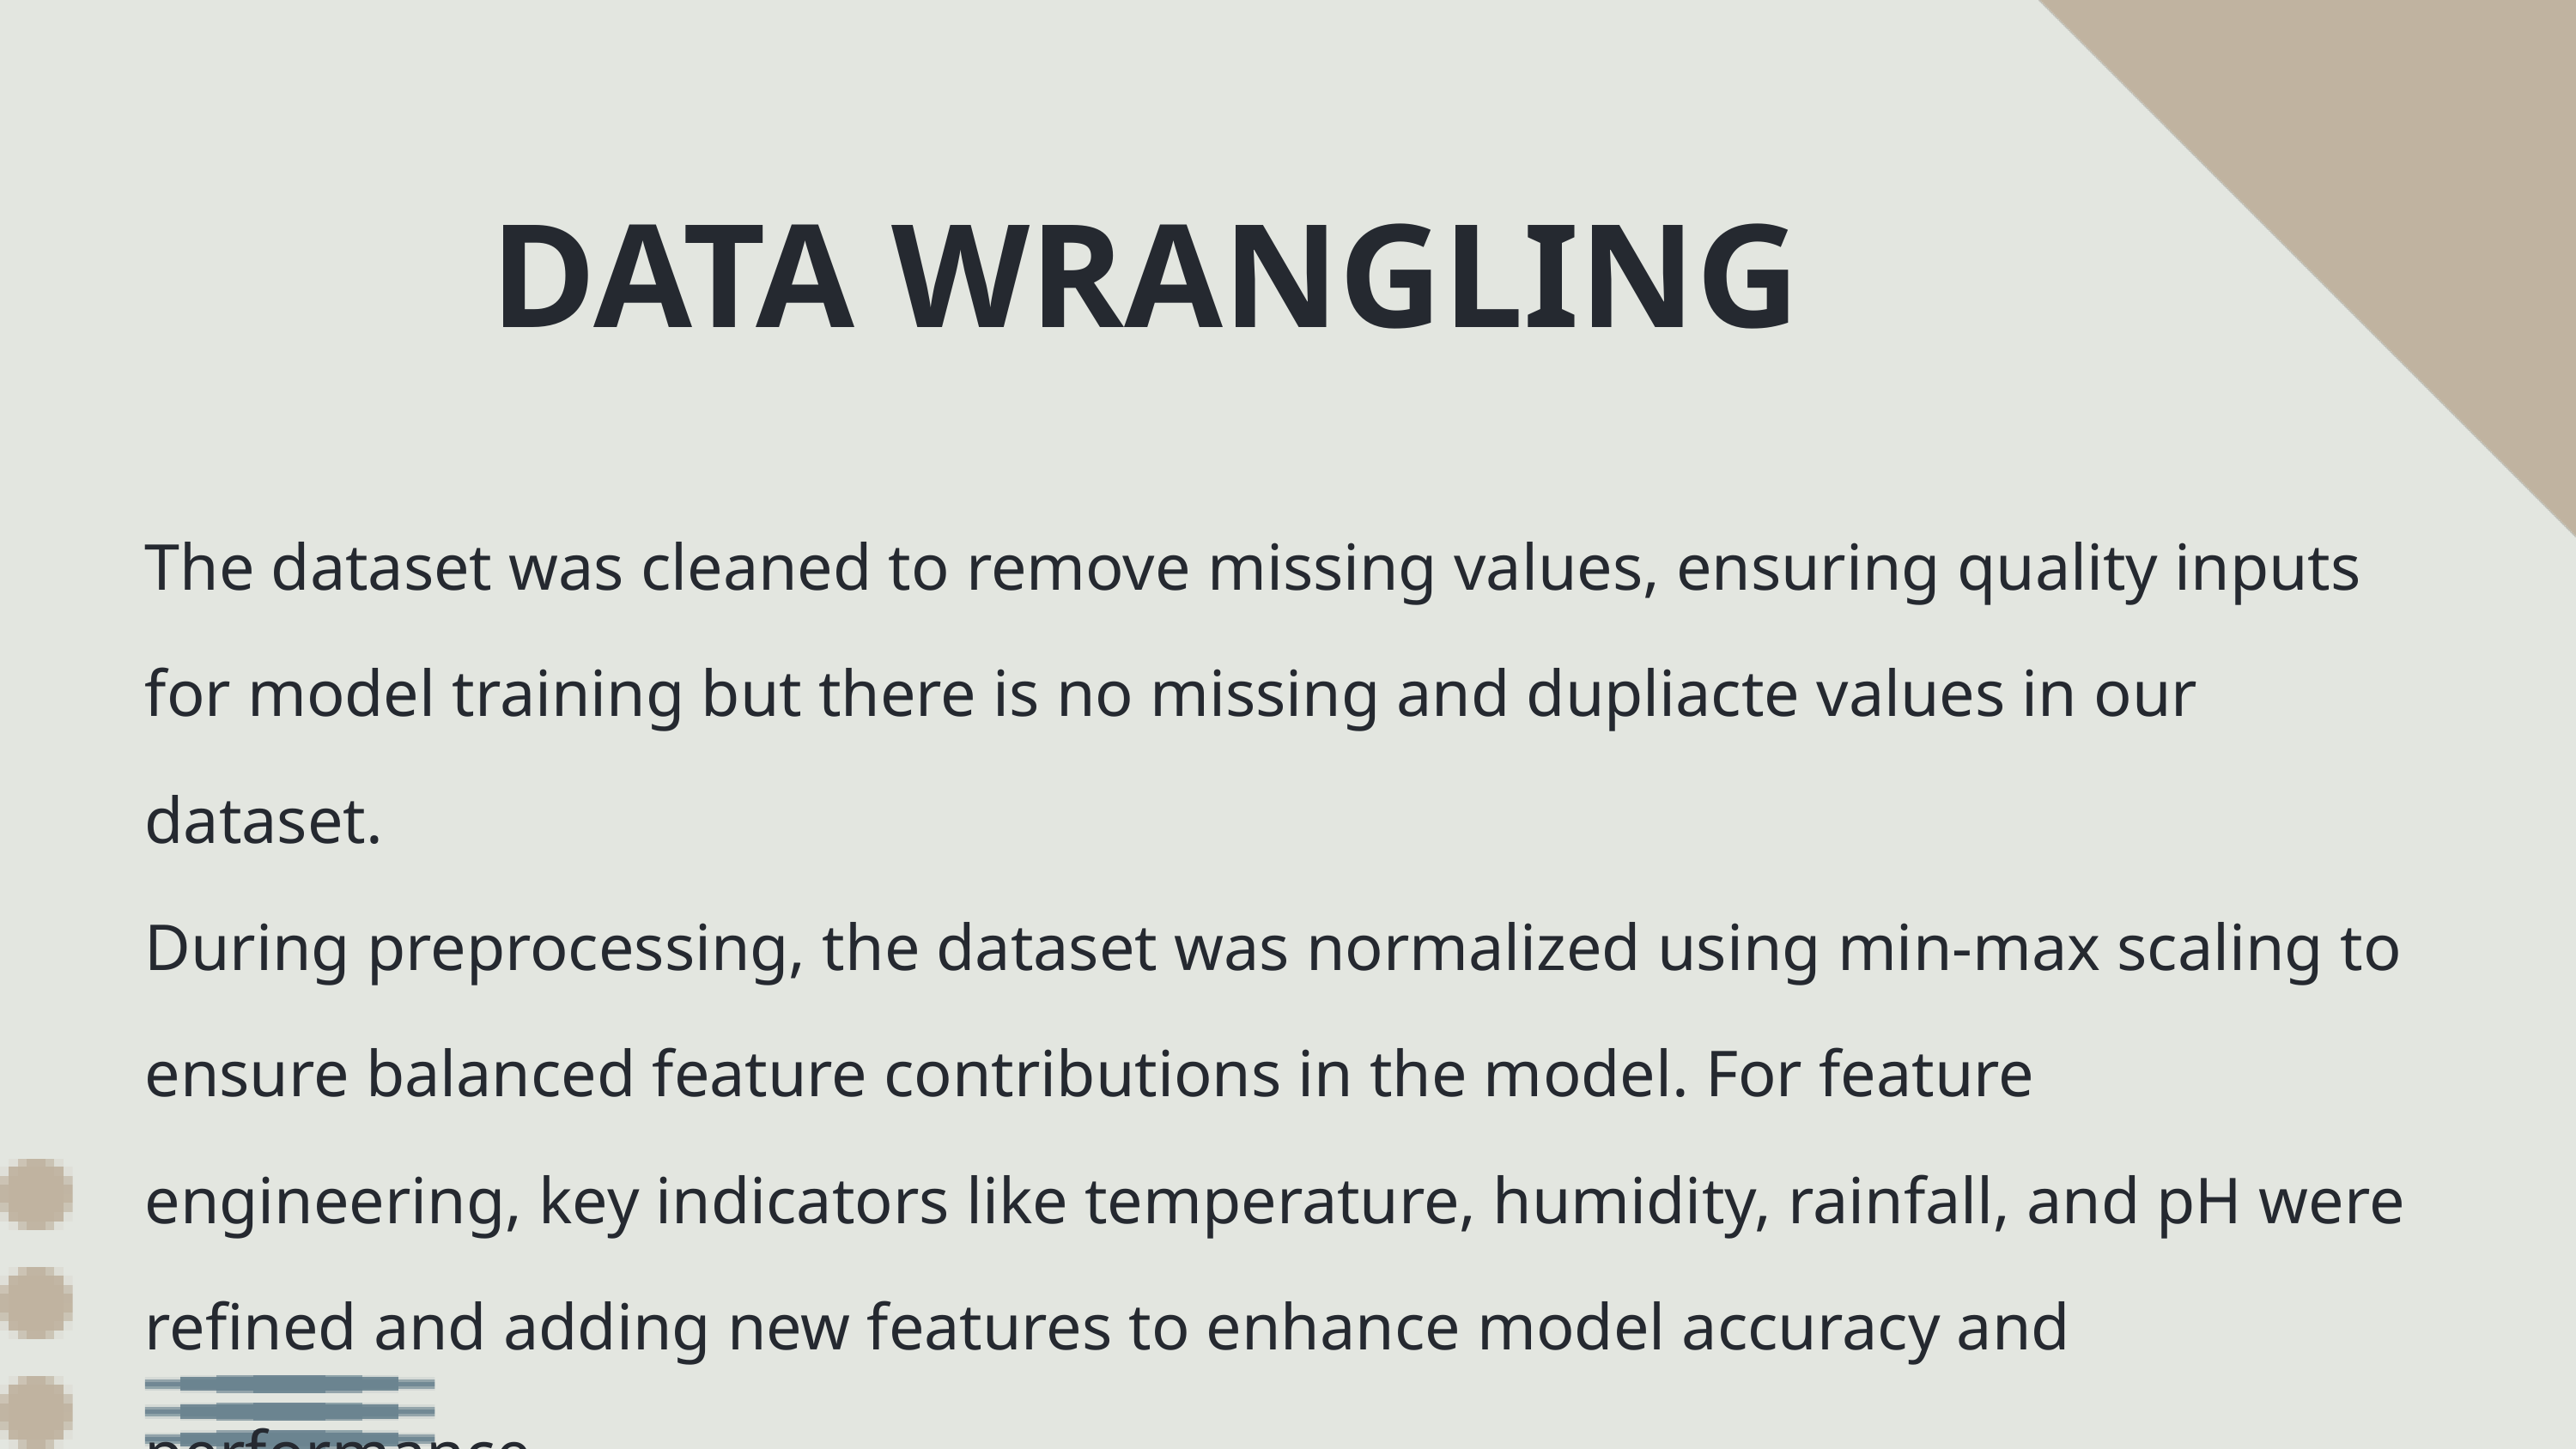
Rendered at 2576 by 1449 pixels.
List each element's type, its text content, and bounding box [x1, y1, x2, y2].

text_box [2021, 0, 2576, 562]
text_box The dataset was cleaned to remove missing values, ensuring quality inputs for model training but there is no missing and dupliacte values in our dataset. During preprocessing, the dataset was normalized using min-max scaling to ensure balanced feature contributions in the model. For feature engineering, key indicators like temperature, humidity, rainfall, and pH were refined and adding new features to enhance model accuracy and performance. [144, 476, 2424, 1449]
text_box [0, 1159, 73, 1449]
text_box DATA WRANGLING [269, 241, 2021, 357]
